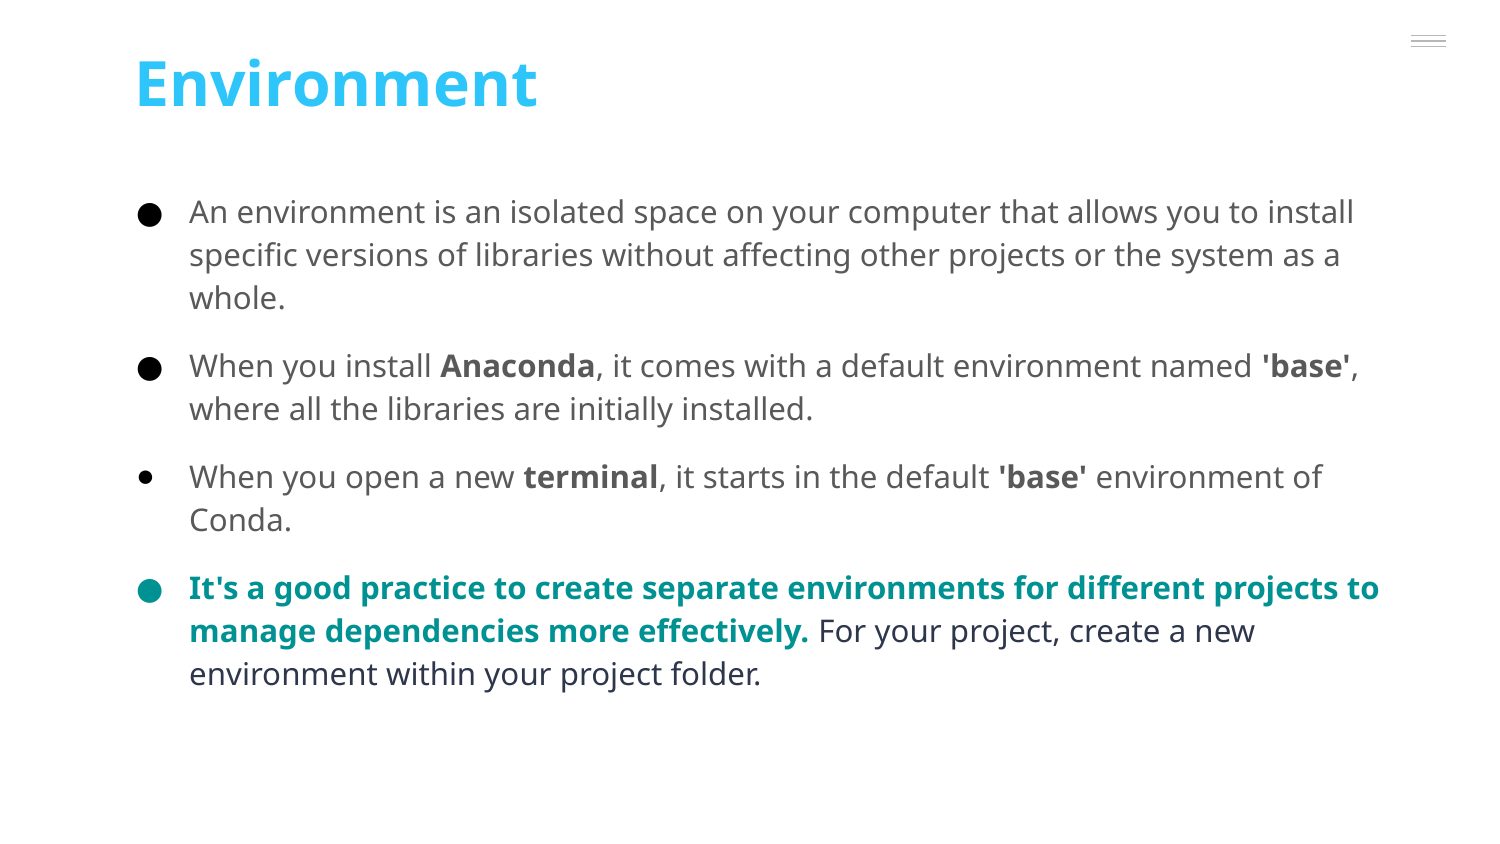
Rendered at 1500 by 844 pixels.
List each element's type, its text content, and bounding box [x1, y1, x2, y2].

title Environment [119, 28, 1381, 117]
list An environment is an isolated space on your computer that allows you to install specific versions of libraries without affecting other projects or the system as a whole. When you install Anaconda, it comes with a default environment named 'base', where all the libraries are initially installed. When you open a new terminal, it starts in the default 'base' environment of Conda. It's a good practice to create separate environments for different projects to manage dependencies more effectively. For your project, create a new environment within your project folder. [99, 171, 1402, 722]
